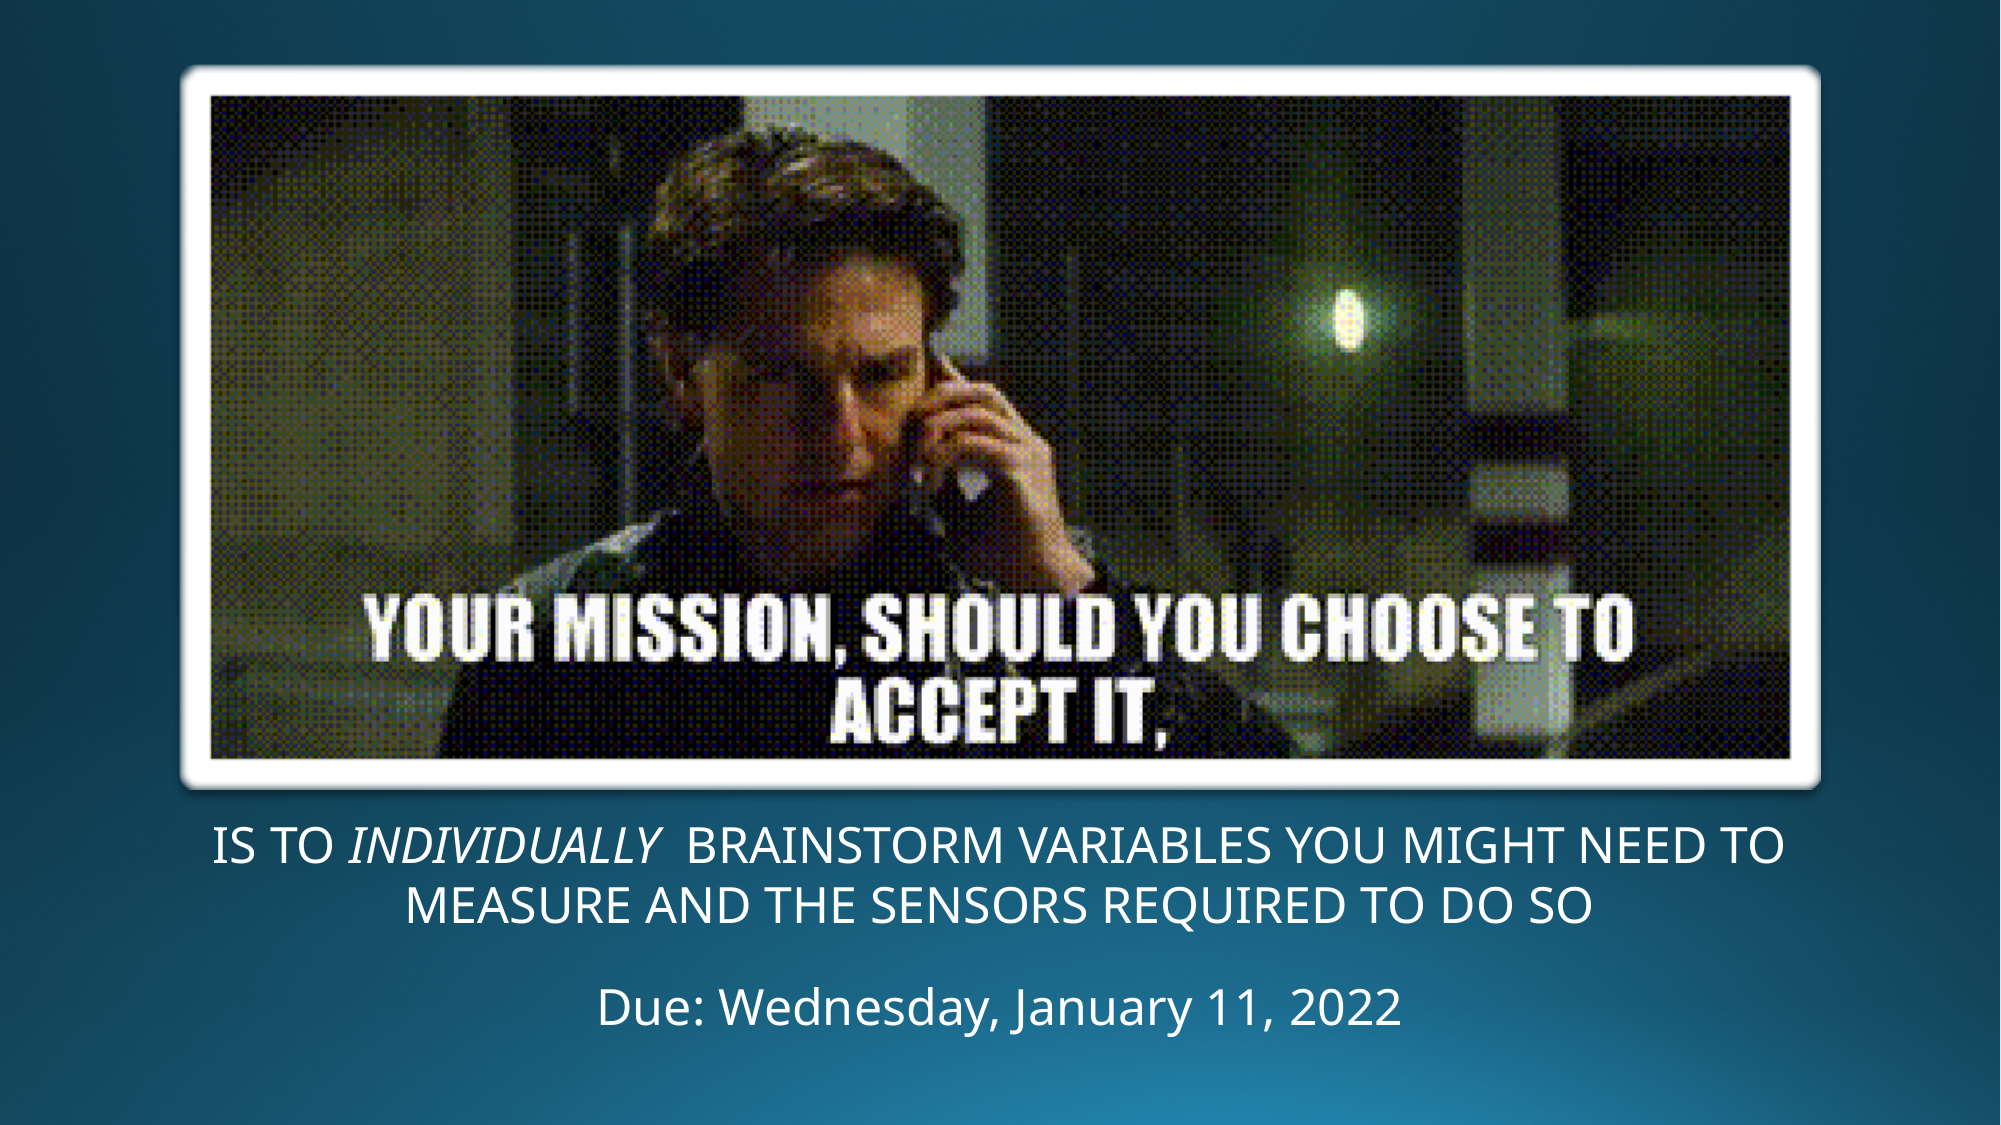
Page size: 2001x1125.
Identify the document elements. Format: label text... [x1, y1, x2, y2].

text_box IS TO INDIVIDUALLY BRAINSTORM VARIABLES YOU MIGHT NEED TO MEASURE AND THE SENSORS REQUIRED TO DO SO [130, 805, 1870, 941]
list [211, 96, 1789, 759]
picture [0, 0, 2001, 1125]
text_box Due: Wednesday, January 11, 2022 [130, 968, 1870, 1088]
